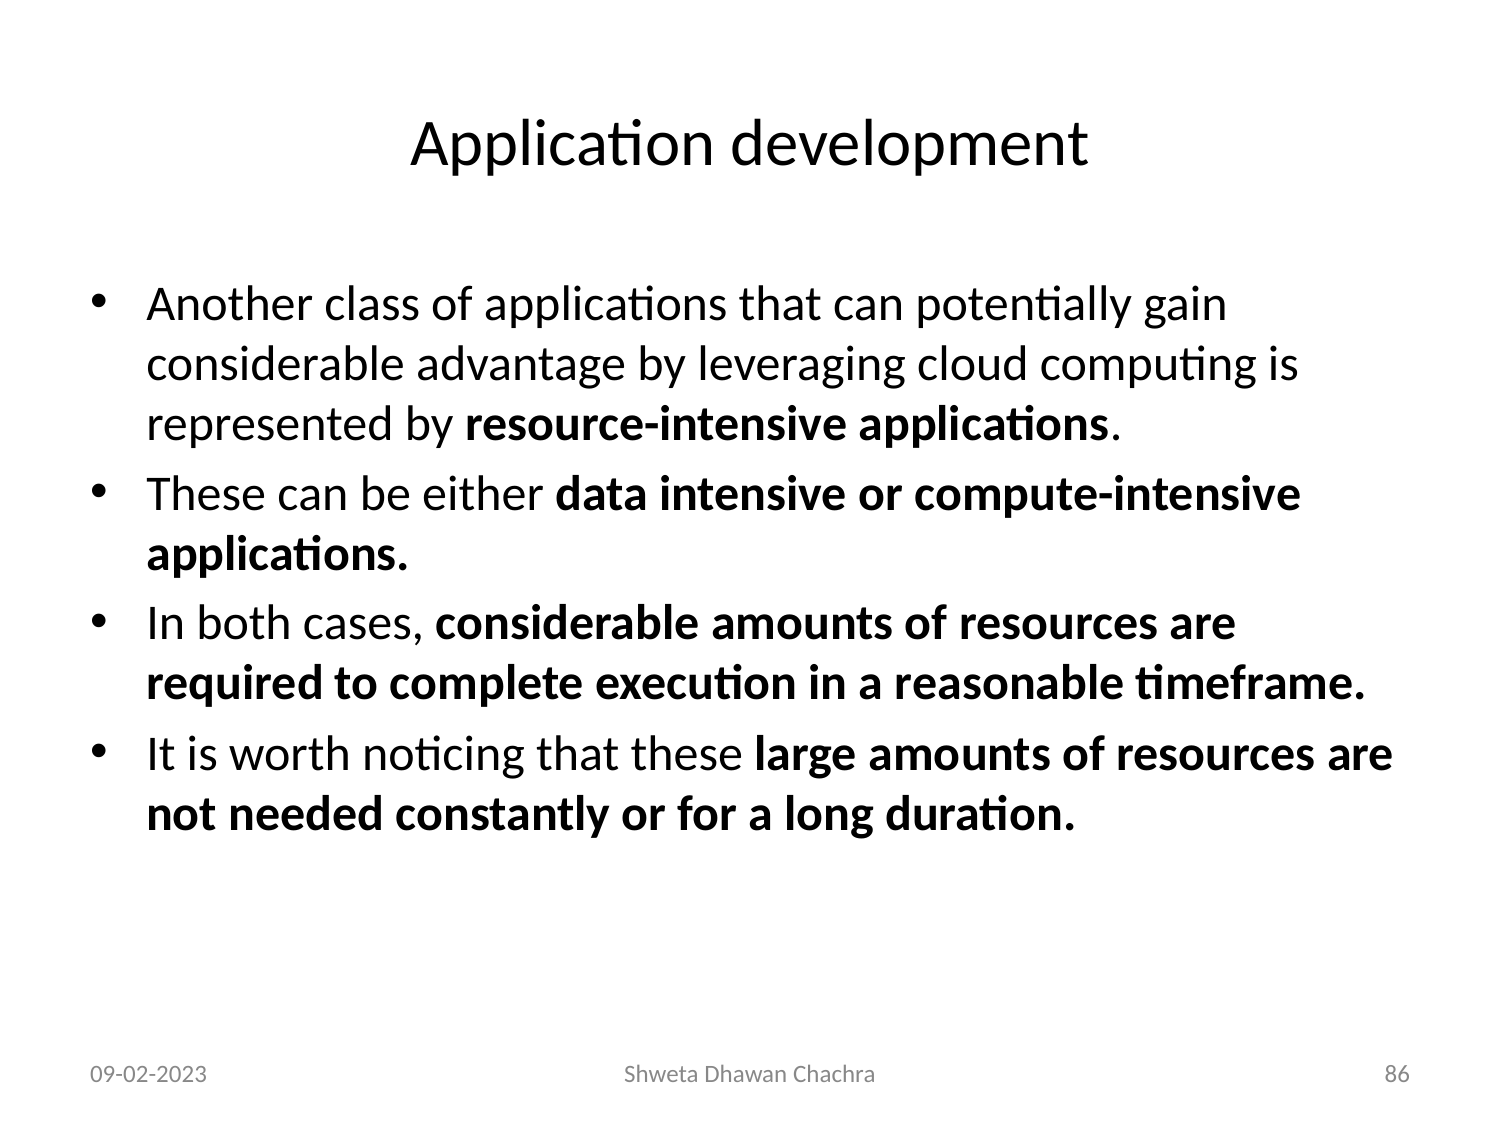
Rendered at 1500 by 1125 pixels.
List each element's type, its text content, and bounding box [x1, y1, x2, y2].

title Application development [75, 45, 1425, 233]
slide_number ‹#› [1074, 1042, 1425, 1103]
list Another class of applications that can potentially gain considerable advantage by leveraging cloud computing is represented by resource-intensive applications. These can be either data intensive or compute-intensive applications. In both cases, considerable amounts of resources are required to complete execution in a reasonable timeframe. It is worth noticing that these large amounts of resources are not needed constantly or for a long duration. [75, 262, 1425, 1005]
footer Shweta Dhawan Chachra [512, 1042, 988, 1103]
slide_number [75, 1042, 425, 1103]
